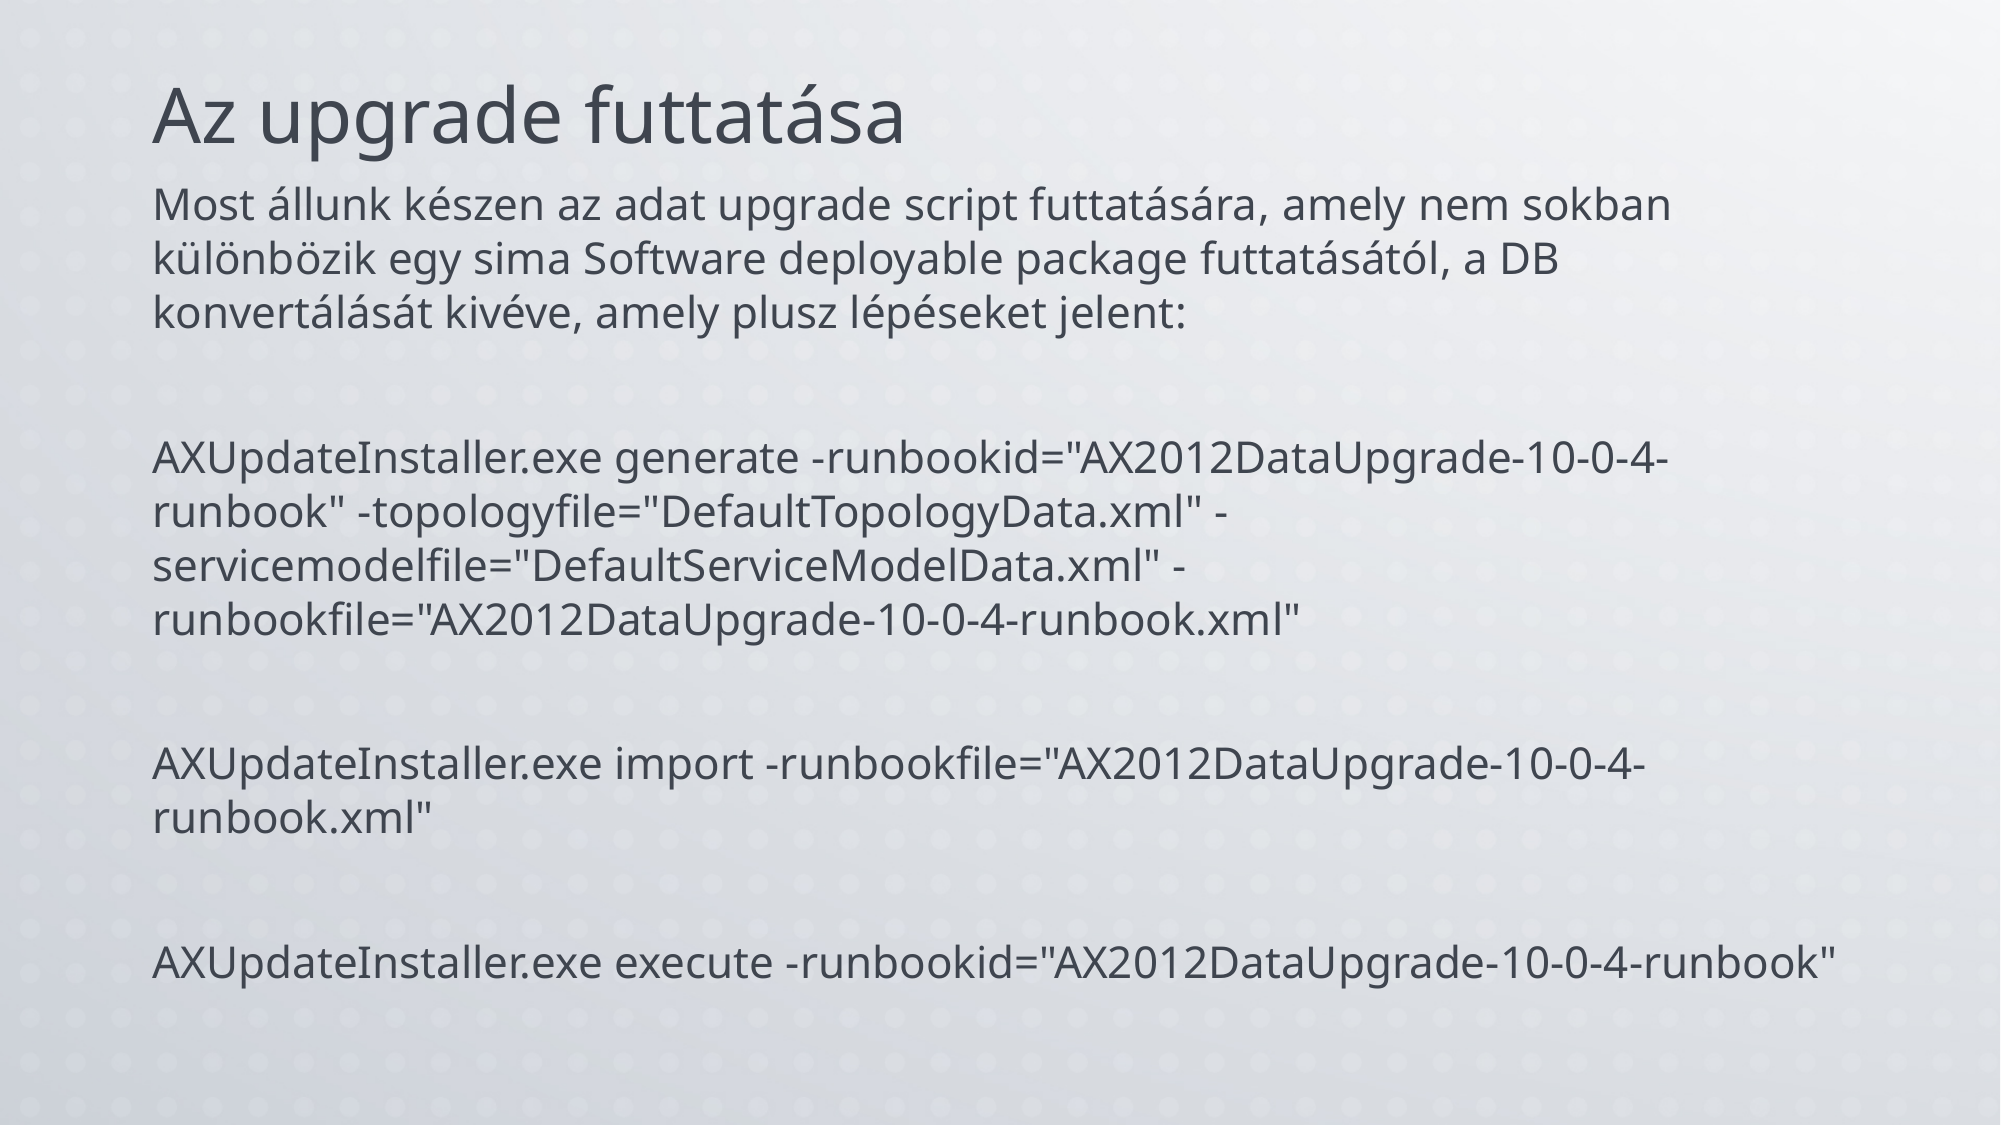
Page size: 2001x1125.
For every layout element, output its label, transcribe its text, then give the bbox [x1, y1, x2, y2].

picture [0, 0, 2001, 1125]
title Az upgrade futtatása [137, 59, 1863, 169]
text_box Most állunk készen az adat upgrade script futtatására, amely nem sokban különbözik egy sima Software deployable package futtatásától, a DB konvertálását kivéve, amely plusz lépéseket jelent: AXUpdateInstaller.exe generate -runbookid="AX2012DataUpgrade-10-0-4-runbook" -topologyfile="DefaultTopologyData.xml" -servicemodelfile="DefaultServiceModelData.xml" -runbookfile="AX2012DataUpgrade-10-0-4-runbook.xml" AXUpdateInstaller.exe import -runbookfile="AX2012DataUpgrade-10-0-4-runbook.xml" AXUpdateInstaller.exe execute -runbookid="AX2012DataUpgrade-10-0-4-runbook" [137, 169, 1863, 1014]
